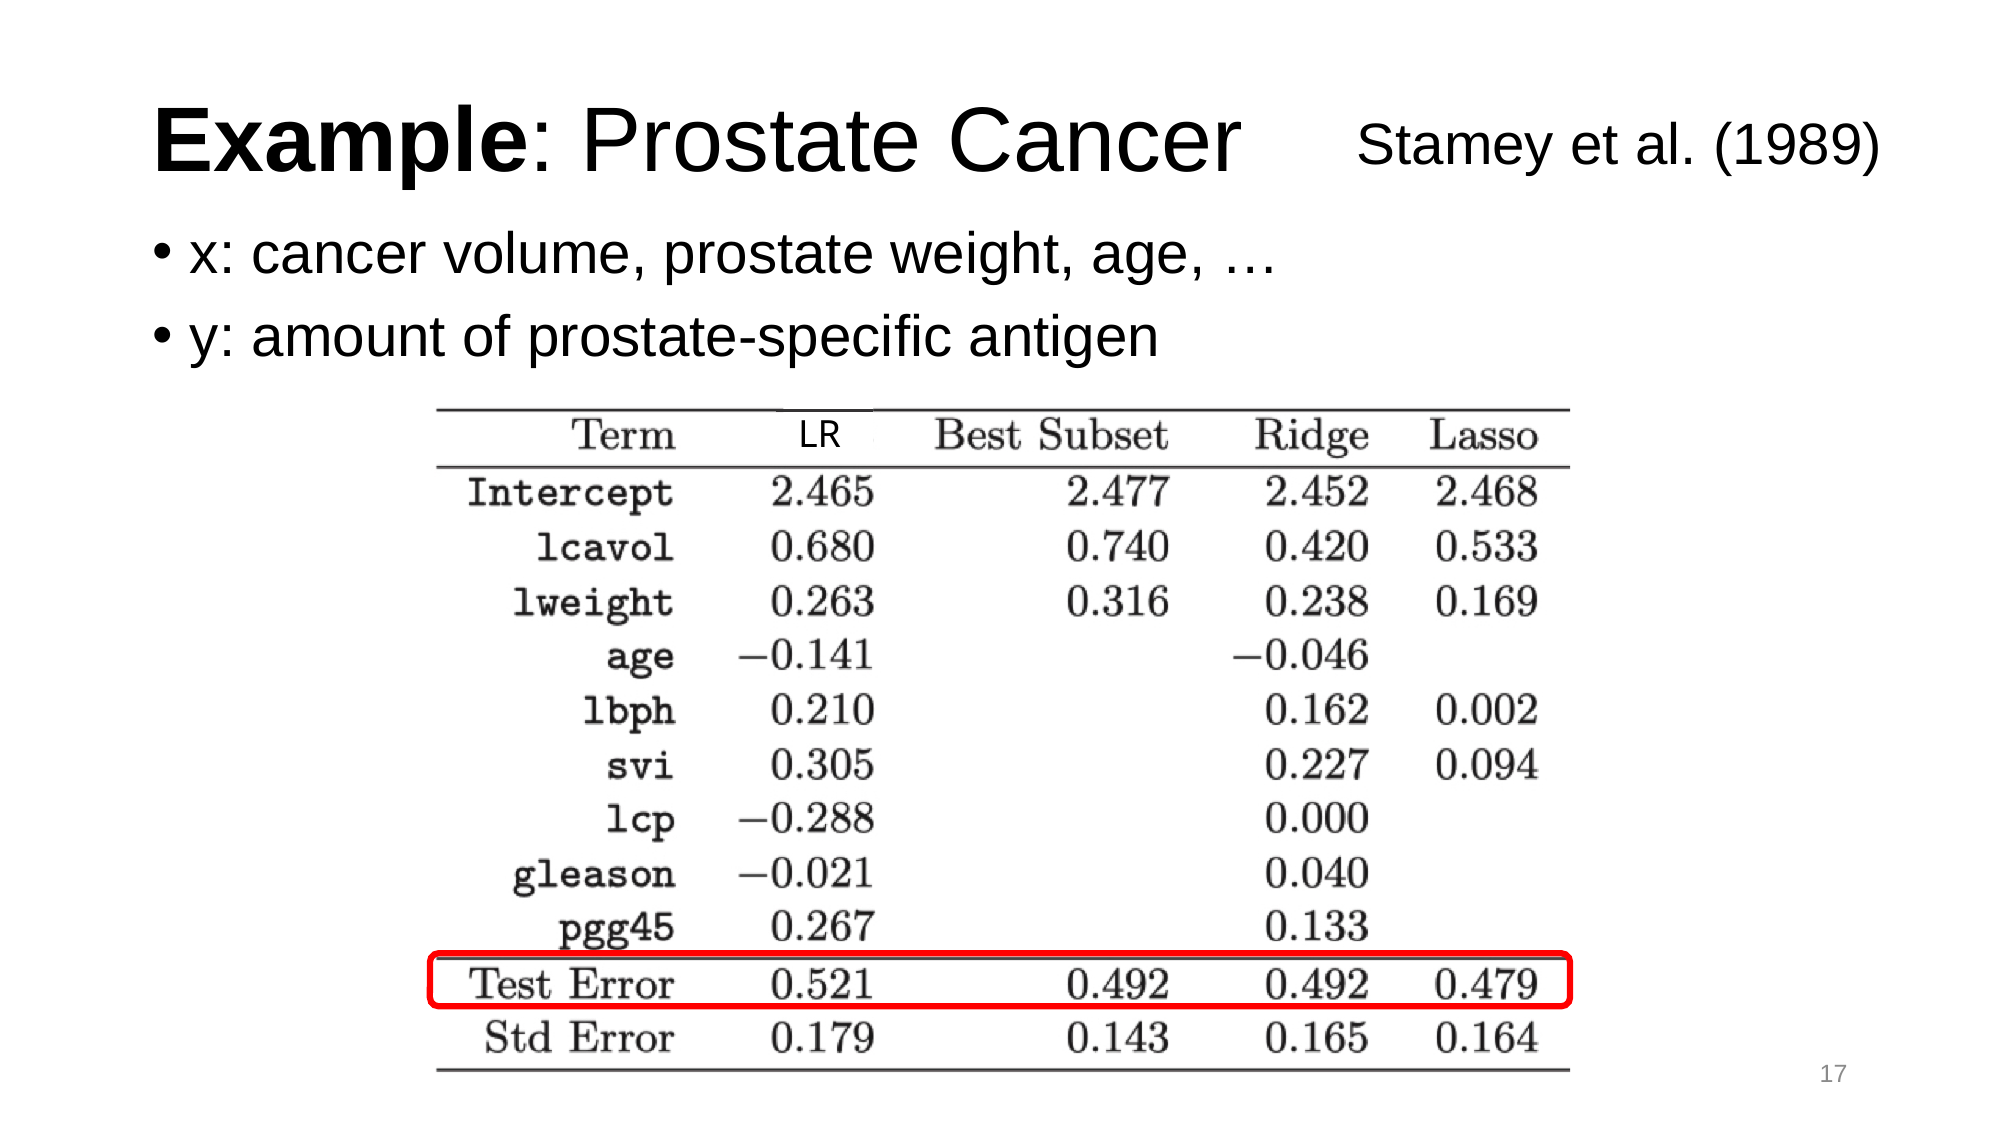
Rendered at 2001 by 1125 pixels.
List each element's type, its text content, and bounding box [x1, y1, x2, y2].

text_box Stamey et al. (1989) [1341, 98, 1933, 184]
slide_number 17 [1412, 1042, 1863, 1103]
picture [429, 401, 1571, 1076]
list x: cancer volume, prostate weight, age, … y: amount of prostate-specific antigen [137, 215, 1863, 930]
title Example: Prostate Cancer [137, 33, 1863, 215]
